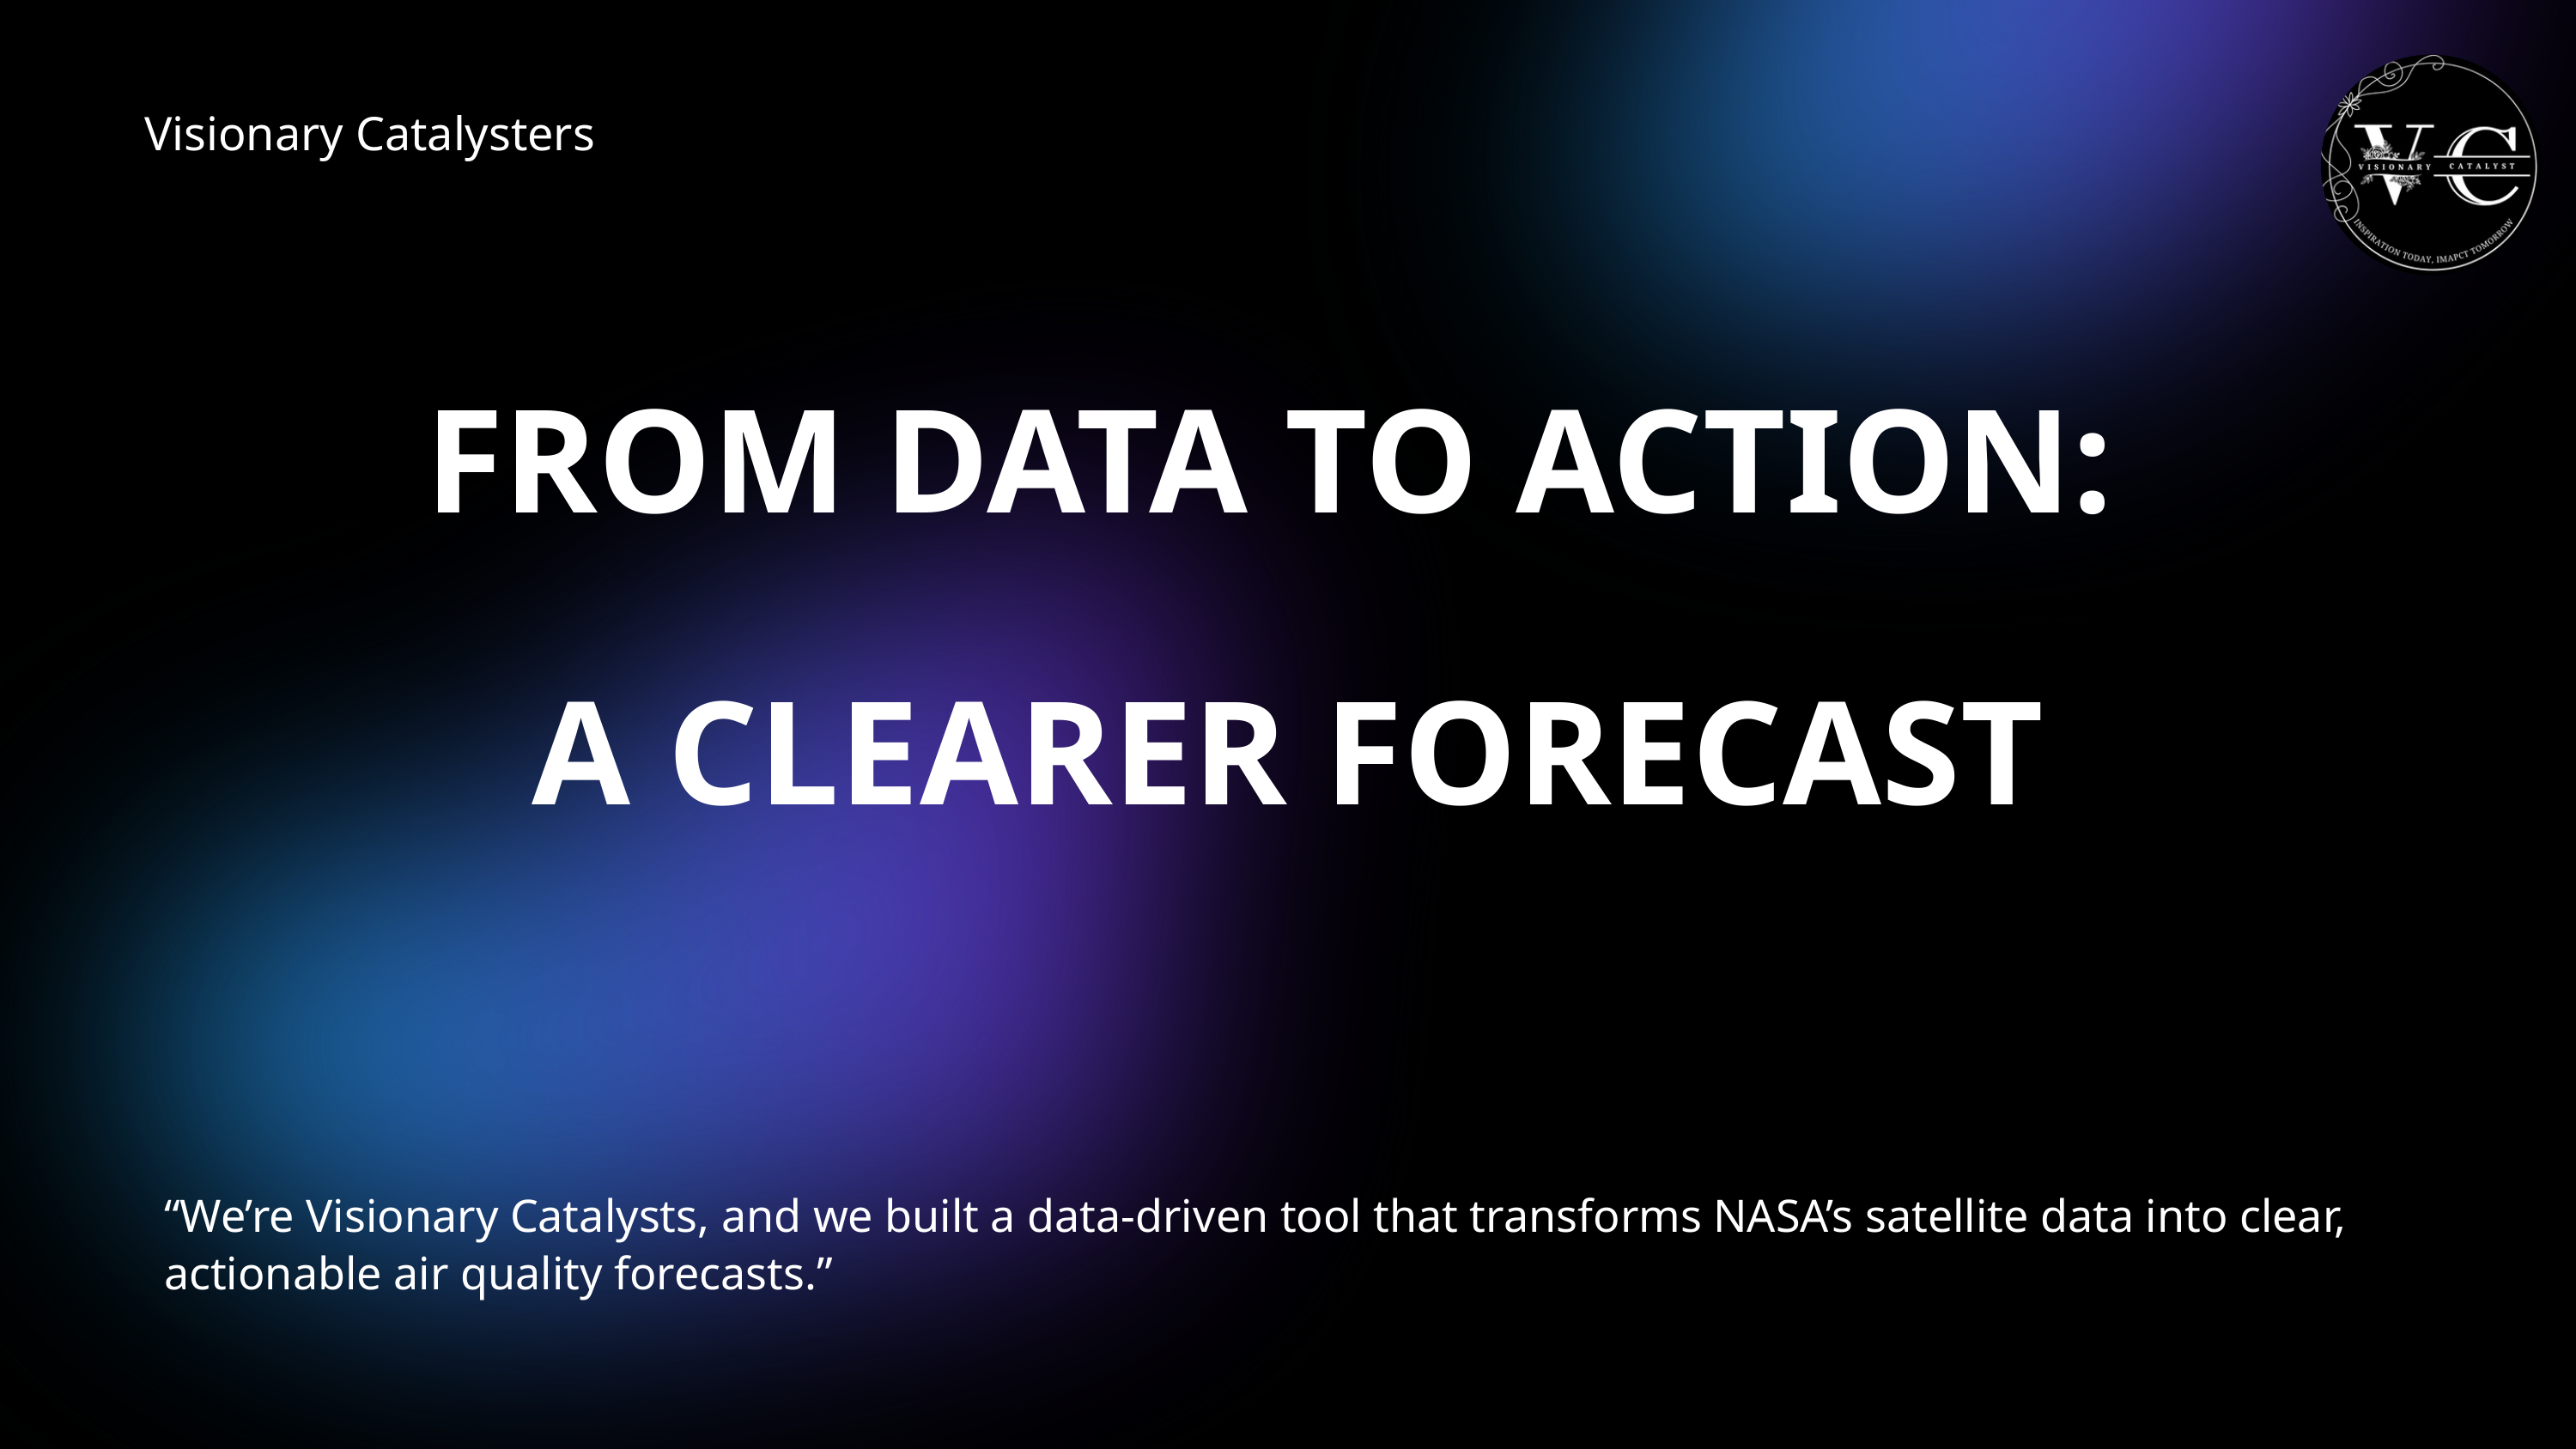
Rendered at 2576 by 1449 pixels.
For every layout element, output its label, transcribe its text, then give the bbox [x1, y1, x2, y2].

text_box [0, 222, 1508, 1449]
text_box “We’re Visionary Catalysts, and we built a data-driven tool that transforms NASA’s satellite data into clear, actionable air quality forecasts.” [164, 1184, 2503, 1299]
text_box [1287, 0, 2576, 637]
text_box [2320, 54, 2542, 276]
text_box Visionary Catalysters [144, 109, 690, 161]
text_box FROM DATA TO ACTION: [92, 385, 2483, 542]
text_box A CLEARER FORECAST [356, 676, 2220, 834]
